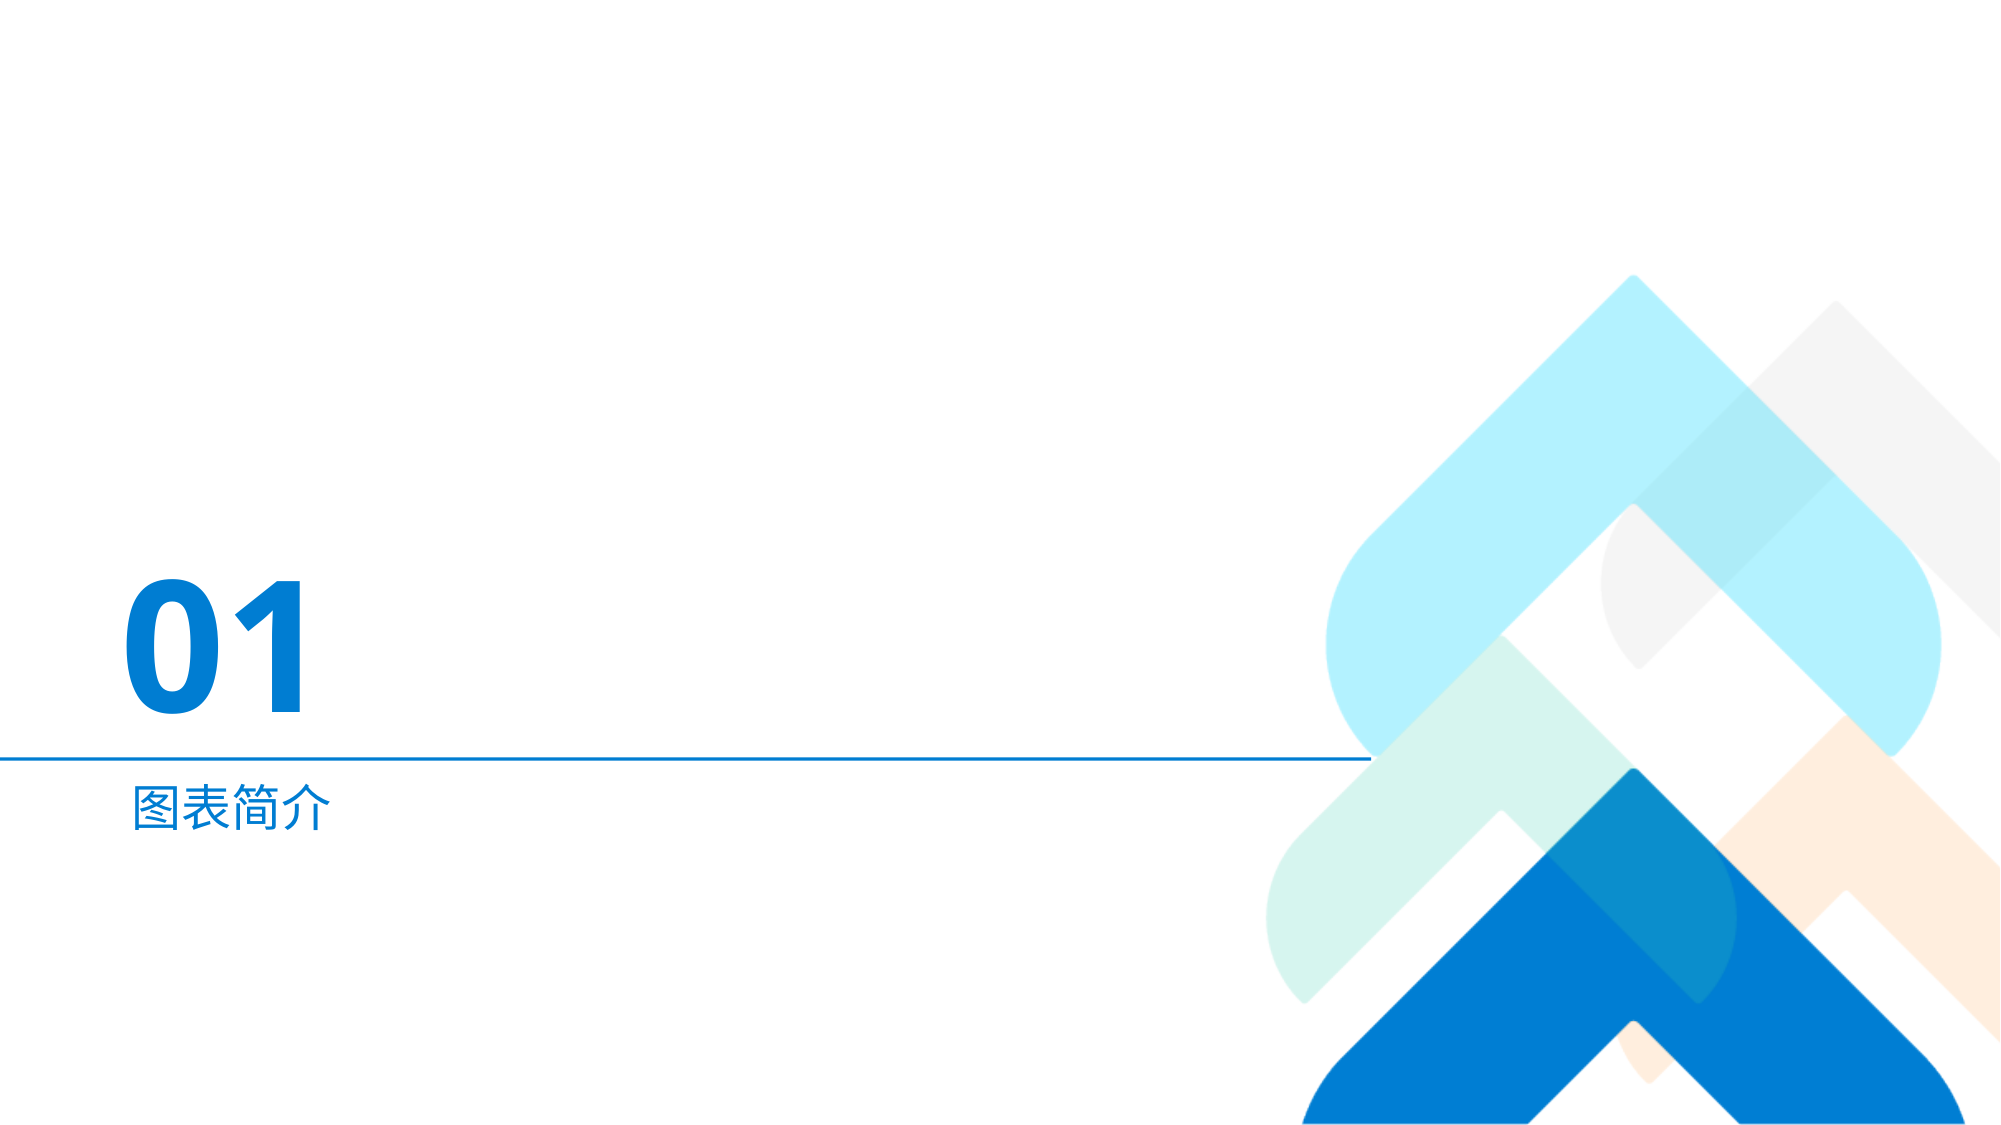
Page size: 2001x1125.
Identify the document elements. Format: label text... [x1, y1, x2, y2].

list 图表简介 [116, 775, 511, 864]
picture [788, 139, 2001, 1125]
list 01 [105, 546, 560, 737]
